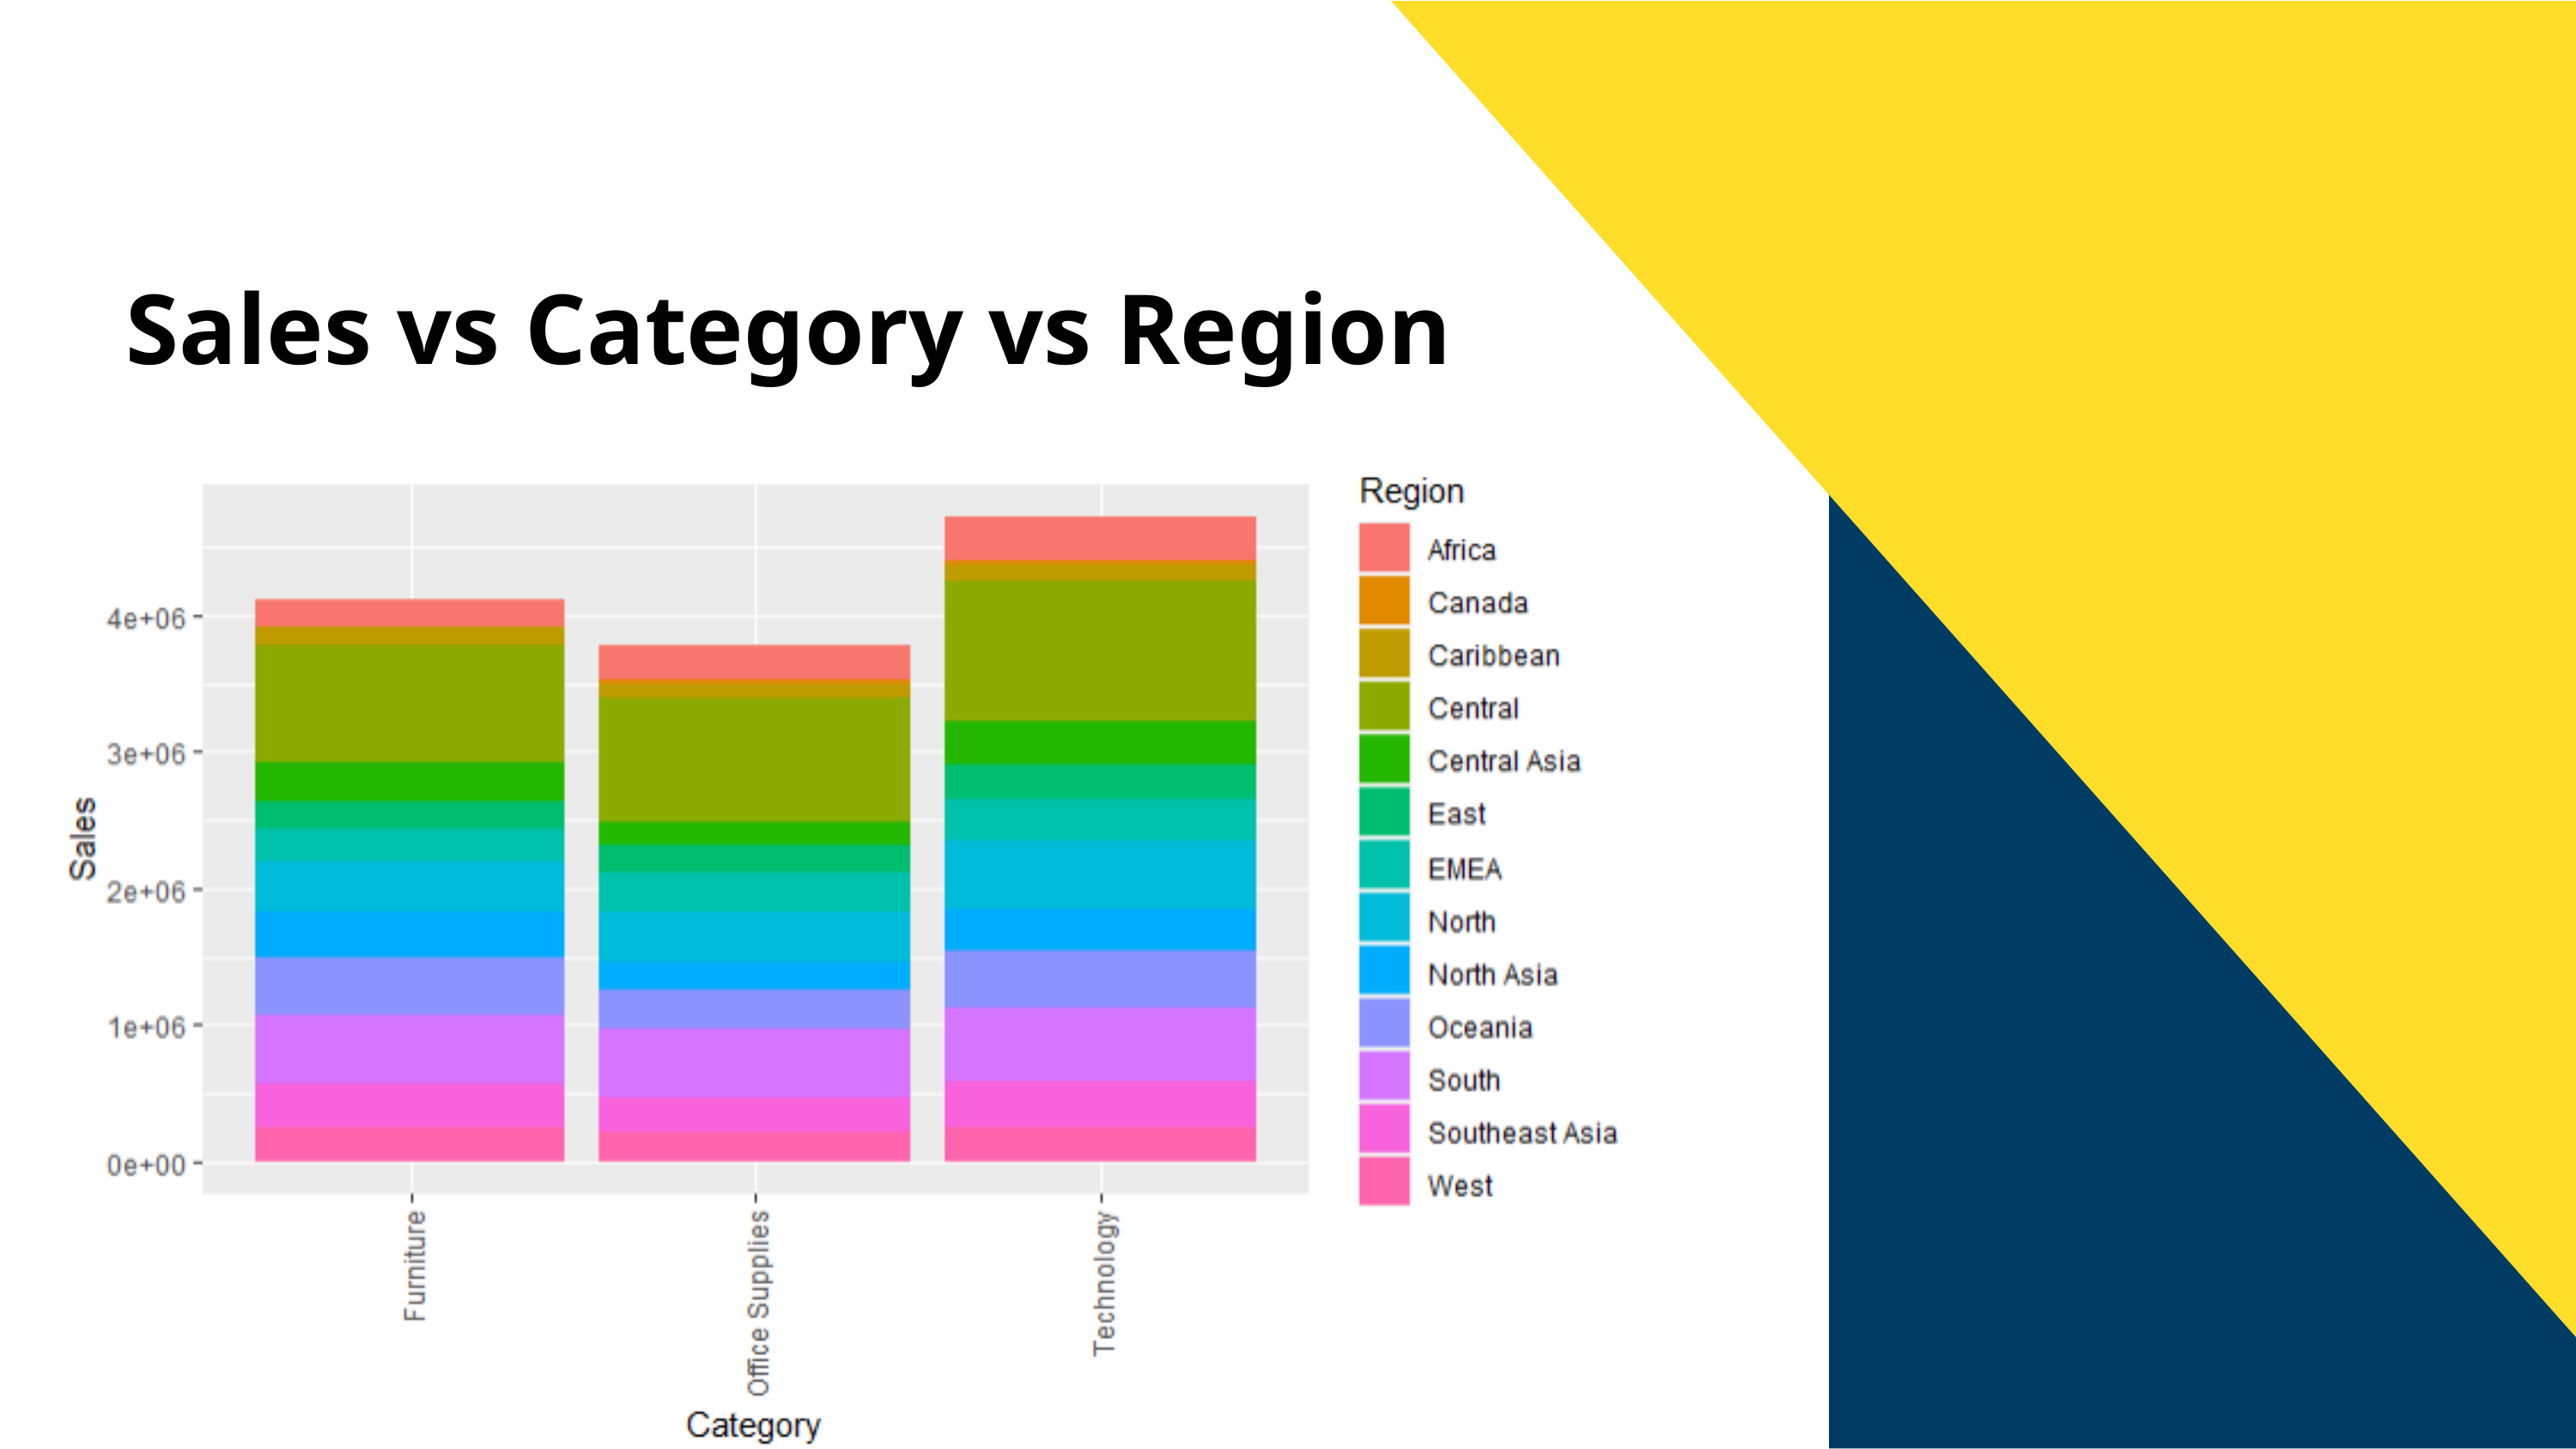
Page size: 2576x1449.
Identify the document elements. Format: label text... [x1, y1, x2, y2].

picture [50, 458, 1636, 1449]
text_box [1391, 0, 2576, 1449]
text_box Sales vs Category vs Region [111, 254, 1385, 397]
